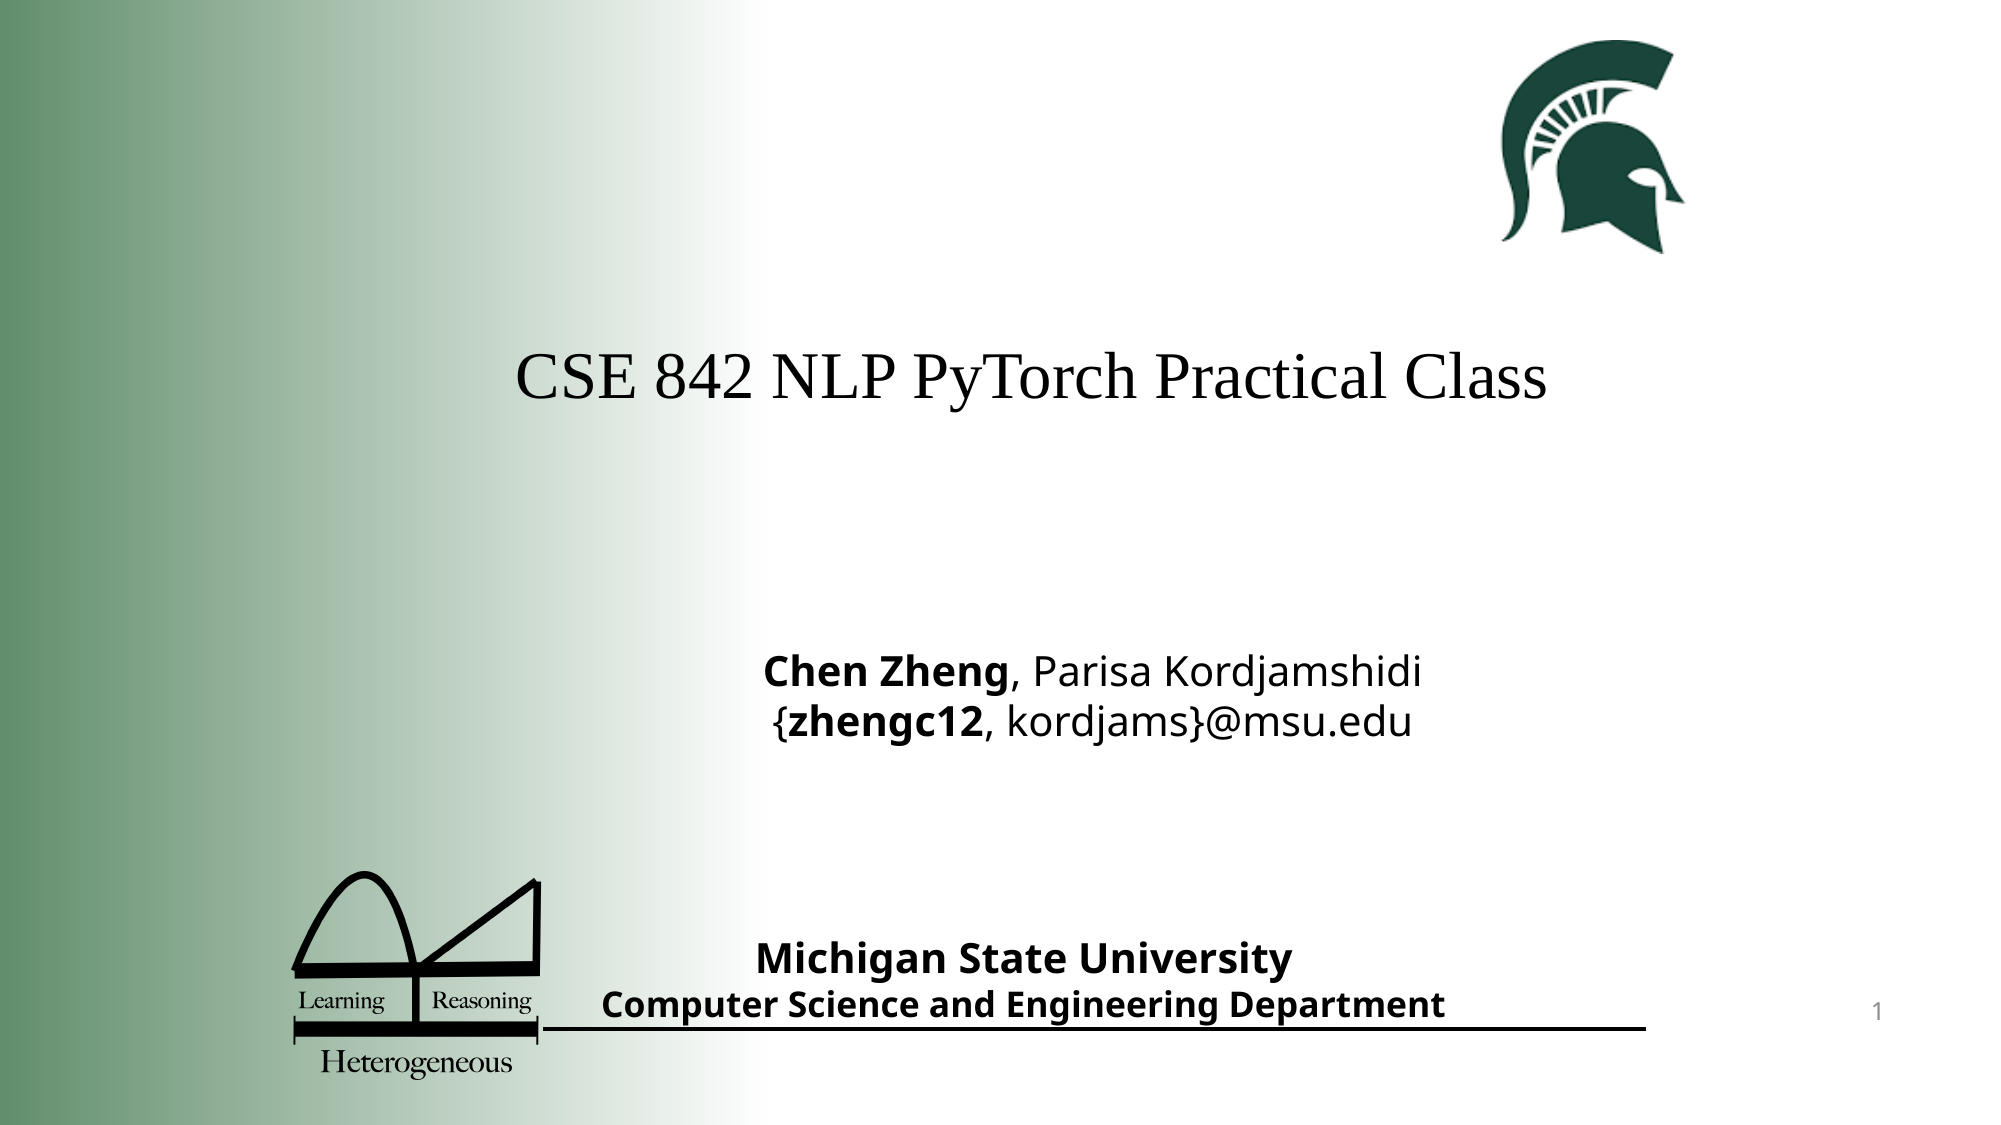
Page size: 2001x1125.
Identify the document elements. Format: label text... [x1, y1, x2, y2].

text_box [341, 219, 1659, 433]
text_box CSE 842 NLP PyTorch Practical Class [453, 324, 1646, 420]
picture [1487, 40, 1700, 254]
picture [247, 864, 576, 1093]
text_box Chen Zheng, Parisa Kordjamshidi {zhengc12, kordjams}@msu.edu [636, 636, 1549, 752]
text_box Michigan State University Computer Science and Engineering Department [591, 924, 1457, 1032]
slide_number 1 [1433, 982, 1900, 1043]
